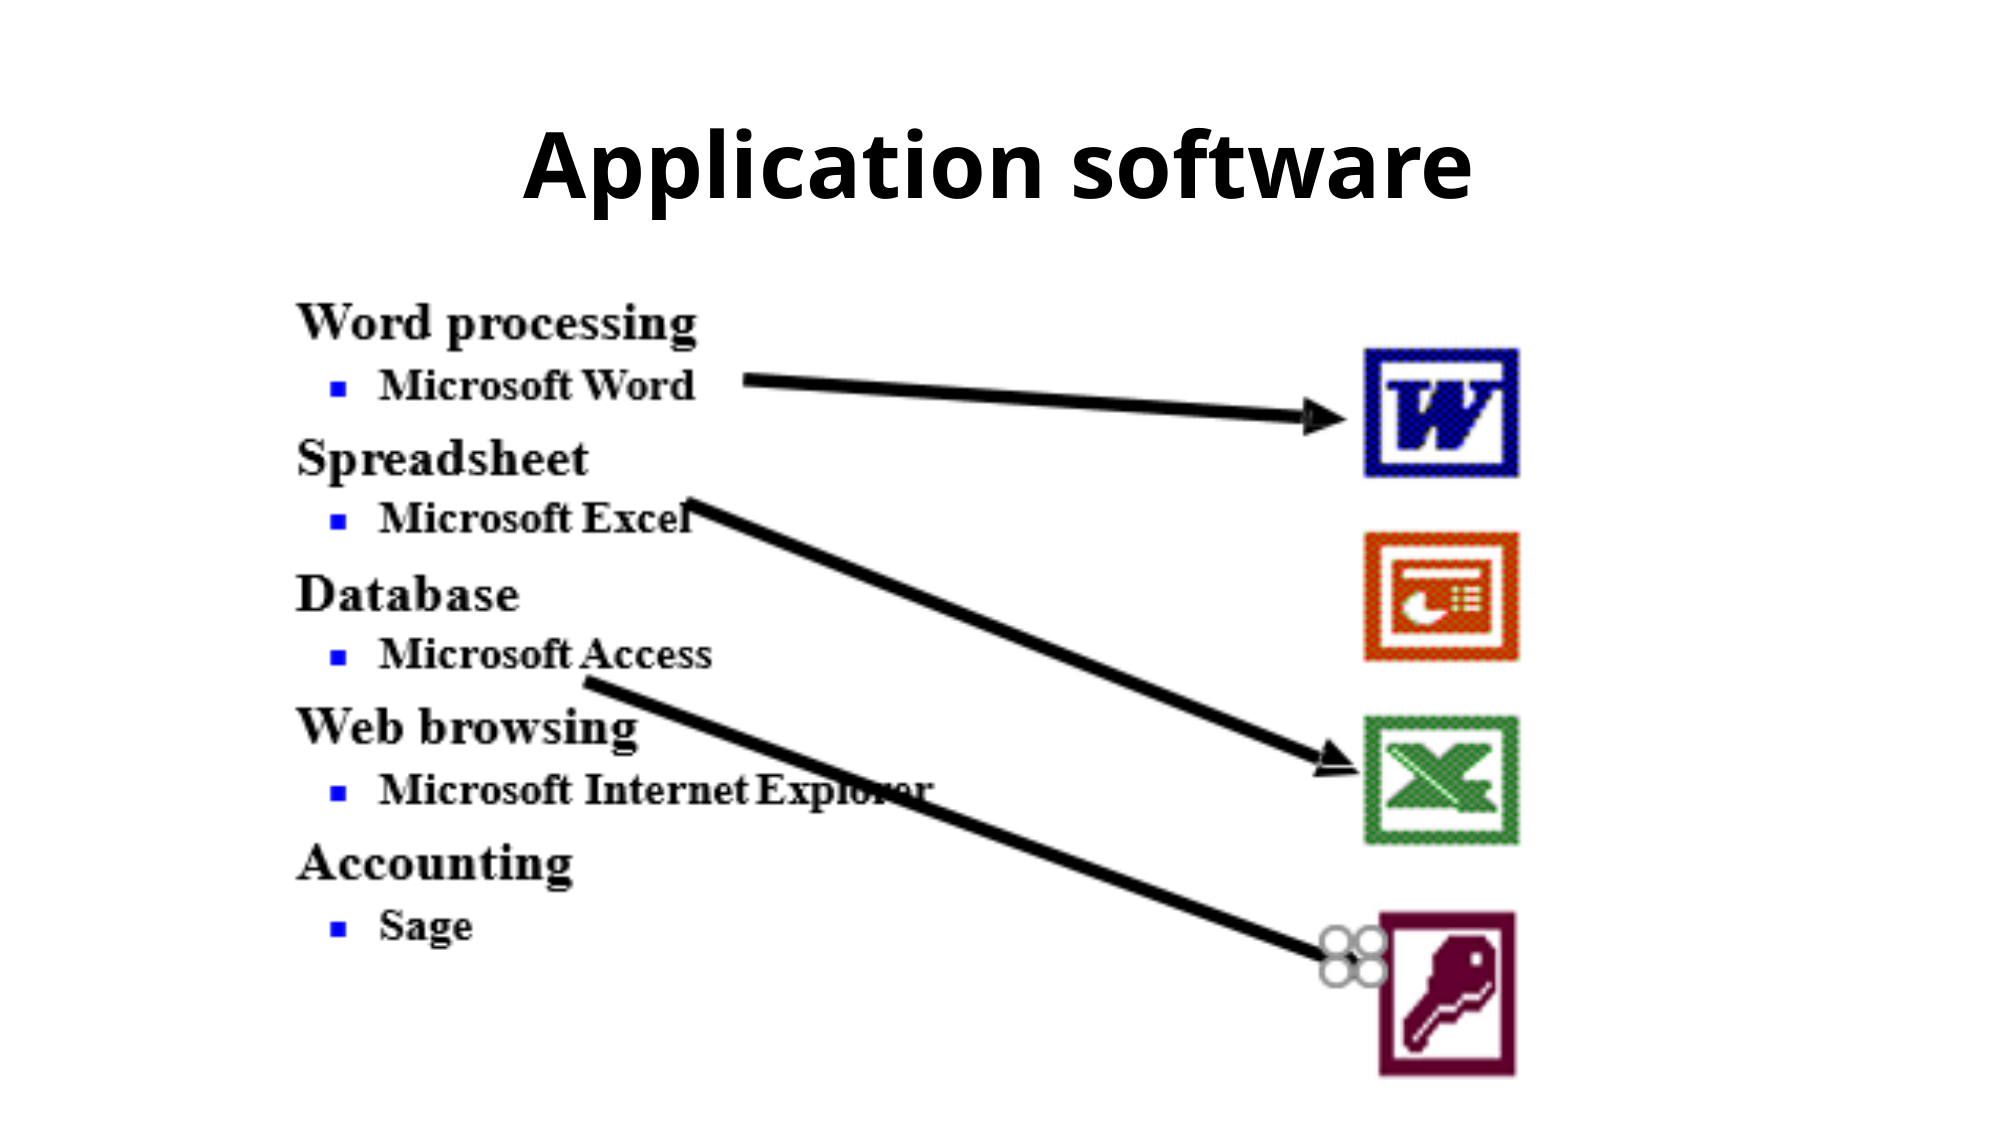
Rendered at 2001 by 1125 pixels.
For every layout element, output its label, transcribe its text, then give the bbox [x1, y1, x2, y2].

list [281, 277, 1575, 1125]
title Application software [137, 59, 1863, 278]
